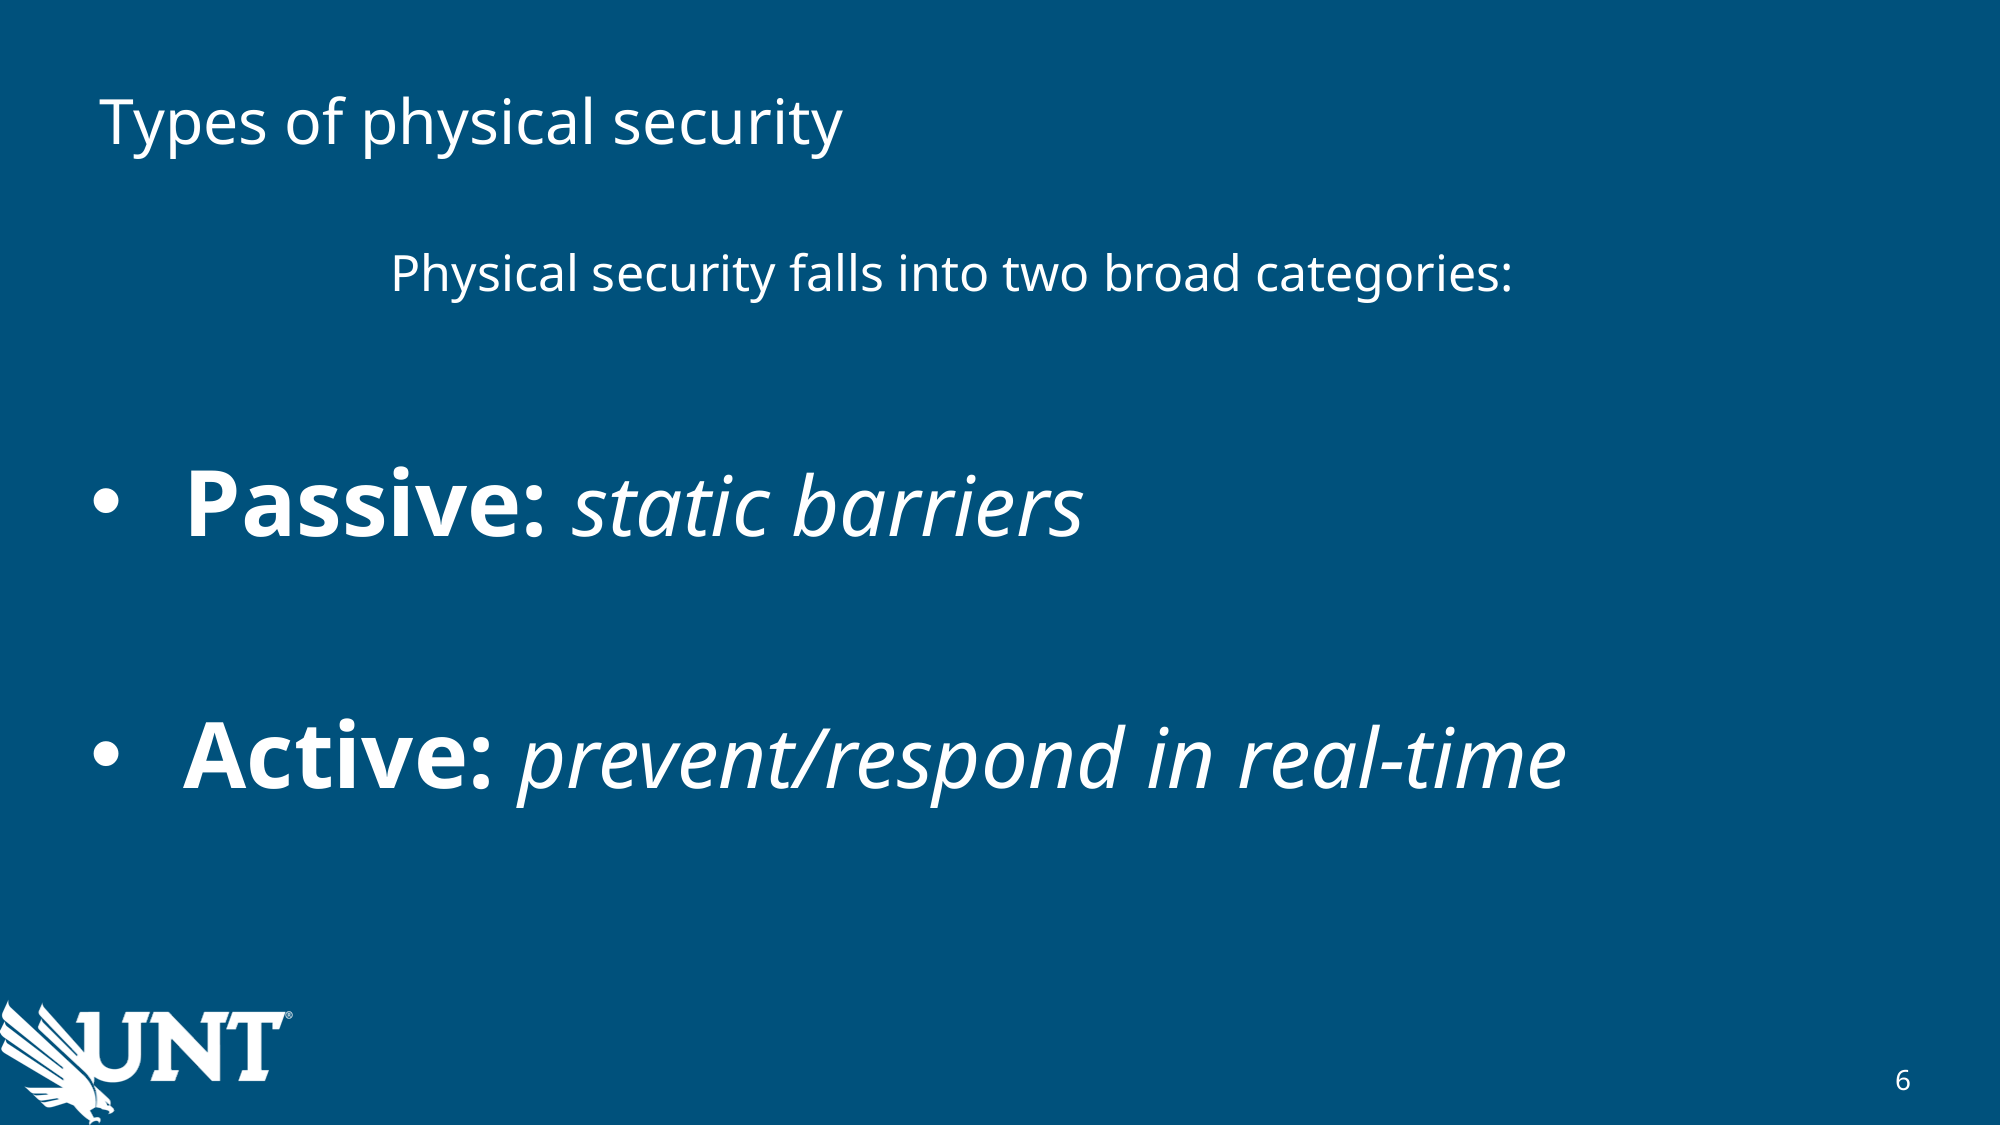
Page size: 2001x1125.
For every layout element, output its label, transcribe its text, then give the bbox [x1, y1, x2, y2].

picture [227, 1012, 292, 1081]
picture [0, 1004, 114, 1125]
slide_number 6 [1879, 1038, 2000, 1125]
title Types of physical security [84, 67, 1916, 218]
list Physical security falls into two broad categories: Passive: static barriers Active: prevent/respond in real-time [0, 217, 1831, 976]
picture [39, 1006, 149, 1083]
picture [151, 1012, 229, 1081]
